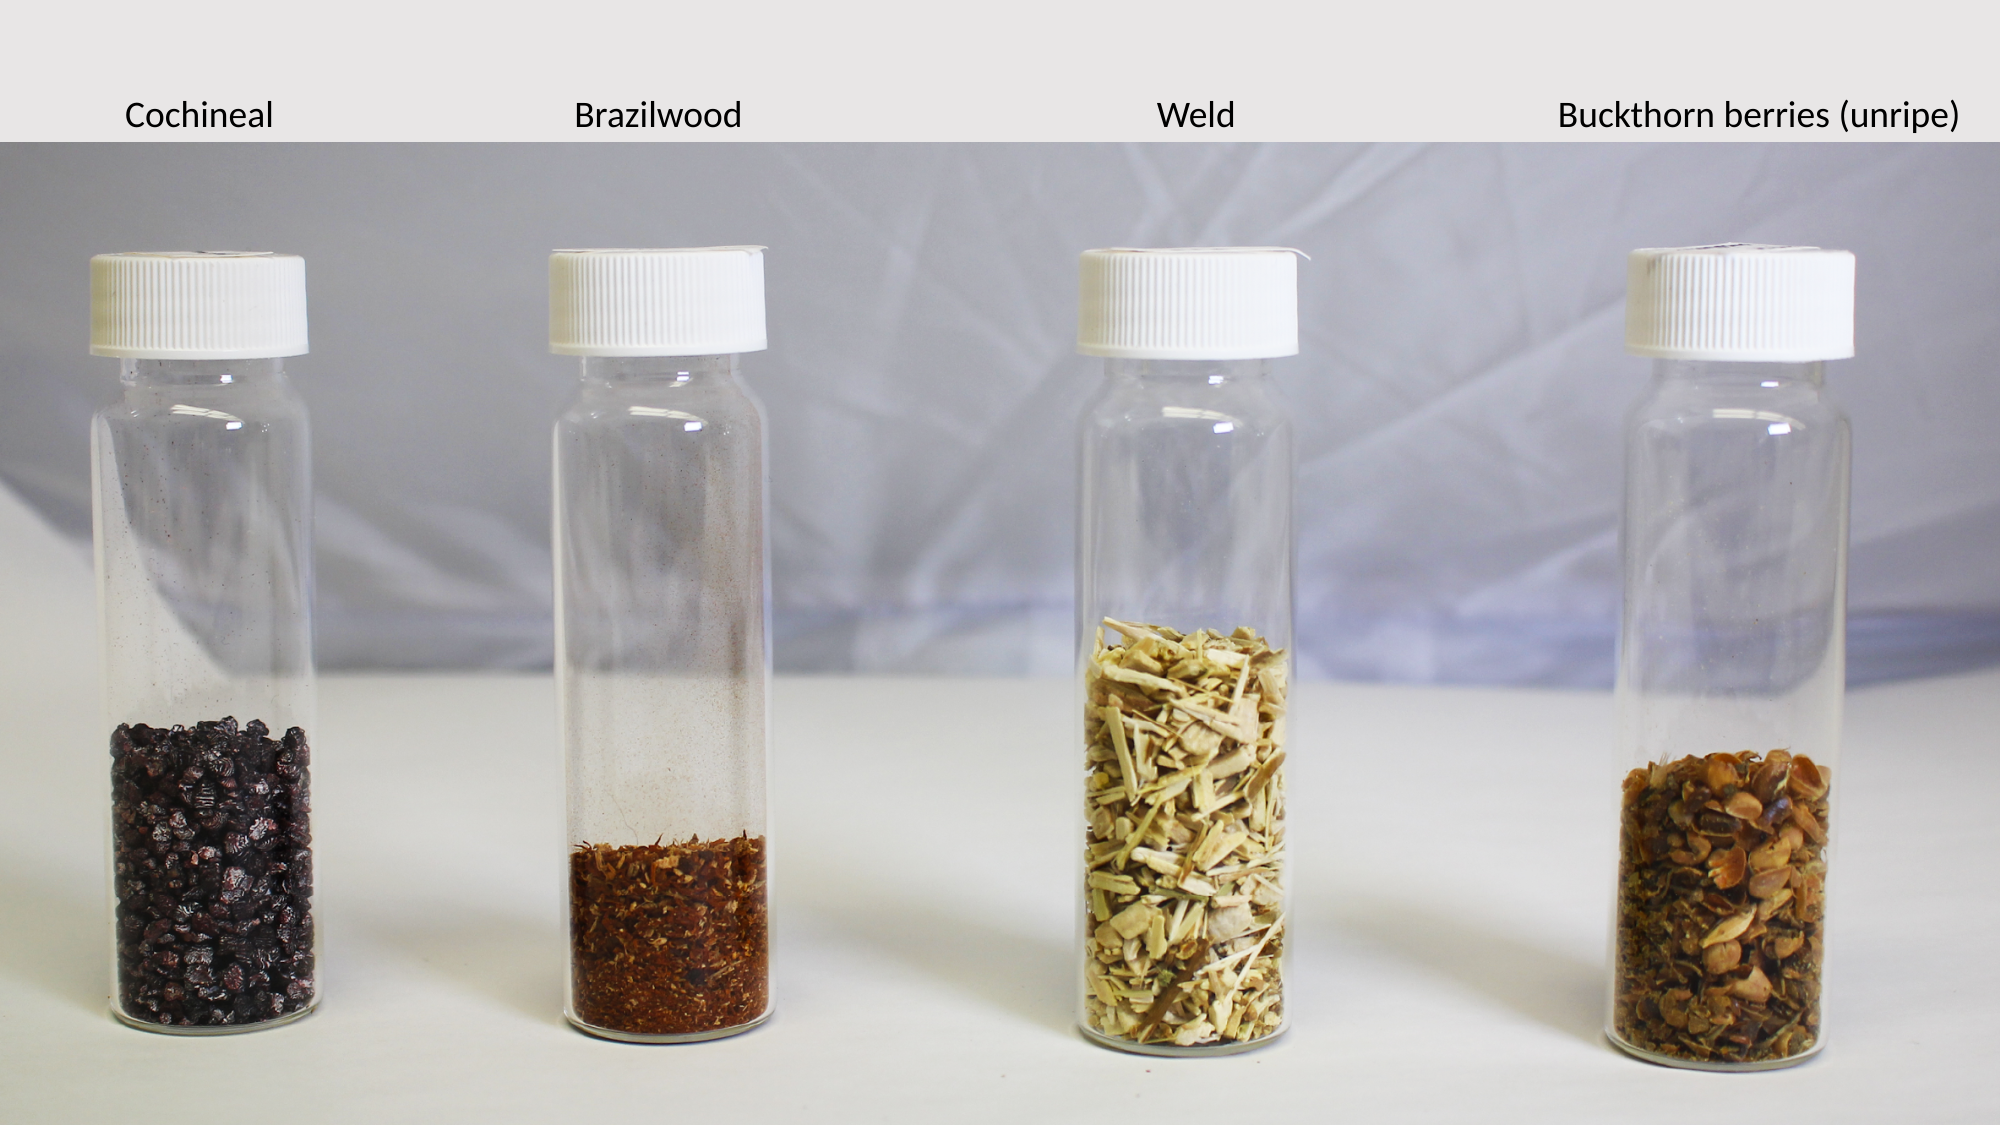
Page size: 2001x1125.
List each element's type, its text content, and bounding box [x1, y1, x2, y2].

text_box Weld [1076, 82, 1317, 139]
text_box Buckthorn berries (unripe) [1518, 82, 2000, 140]
text_box Cochineal [96, 82, 303, 139]
text_box Brazilwood [527, 82, 790, 139]
picture [0, 142, 2000, 1125]
